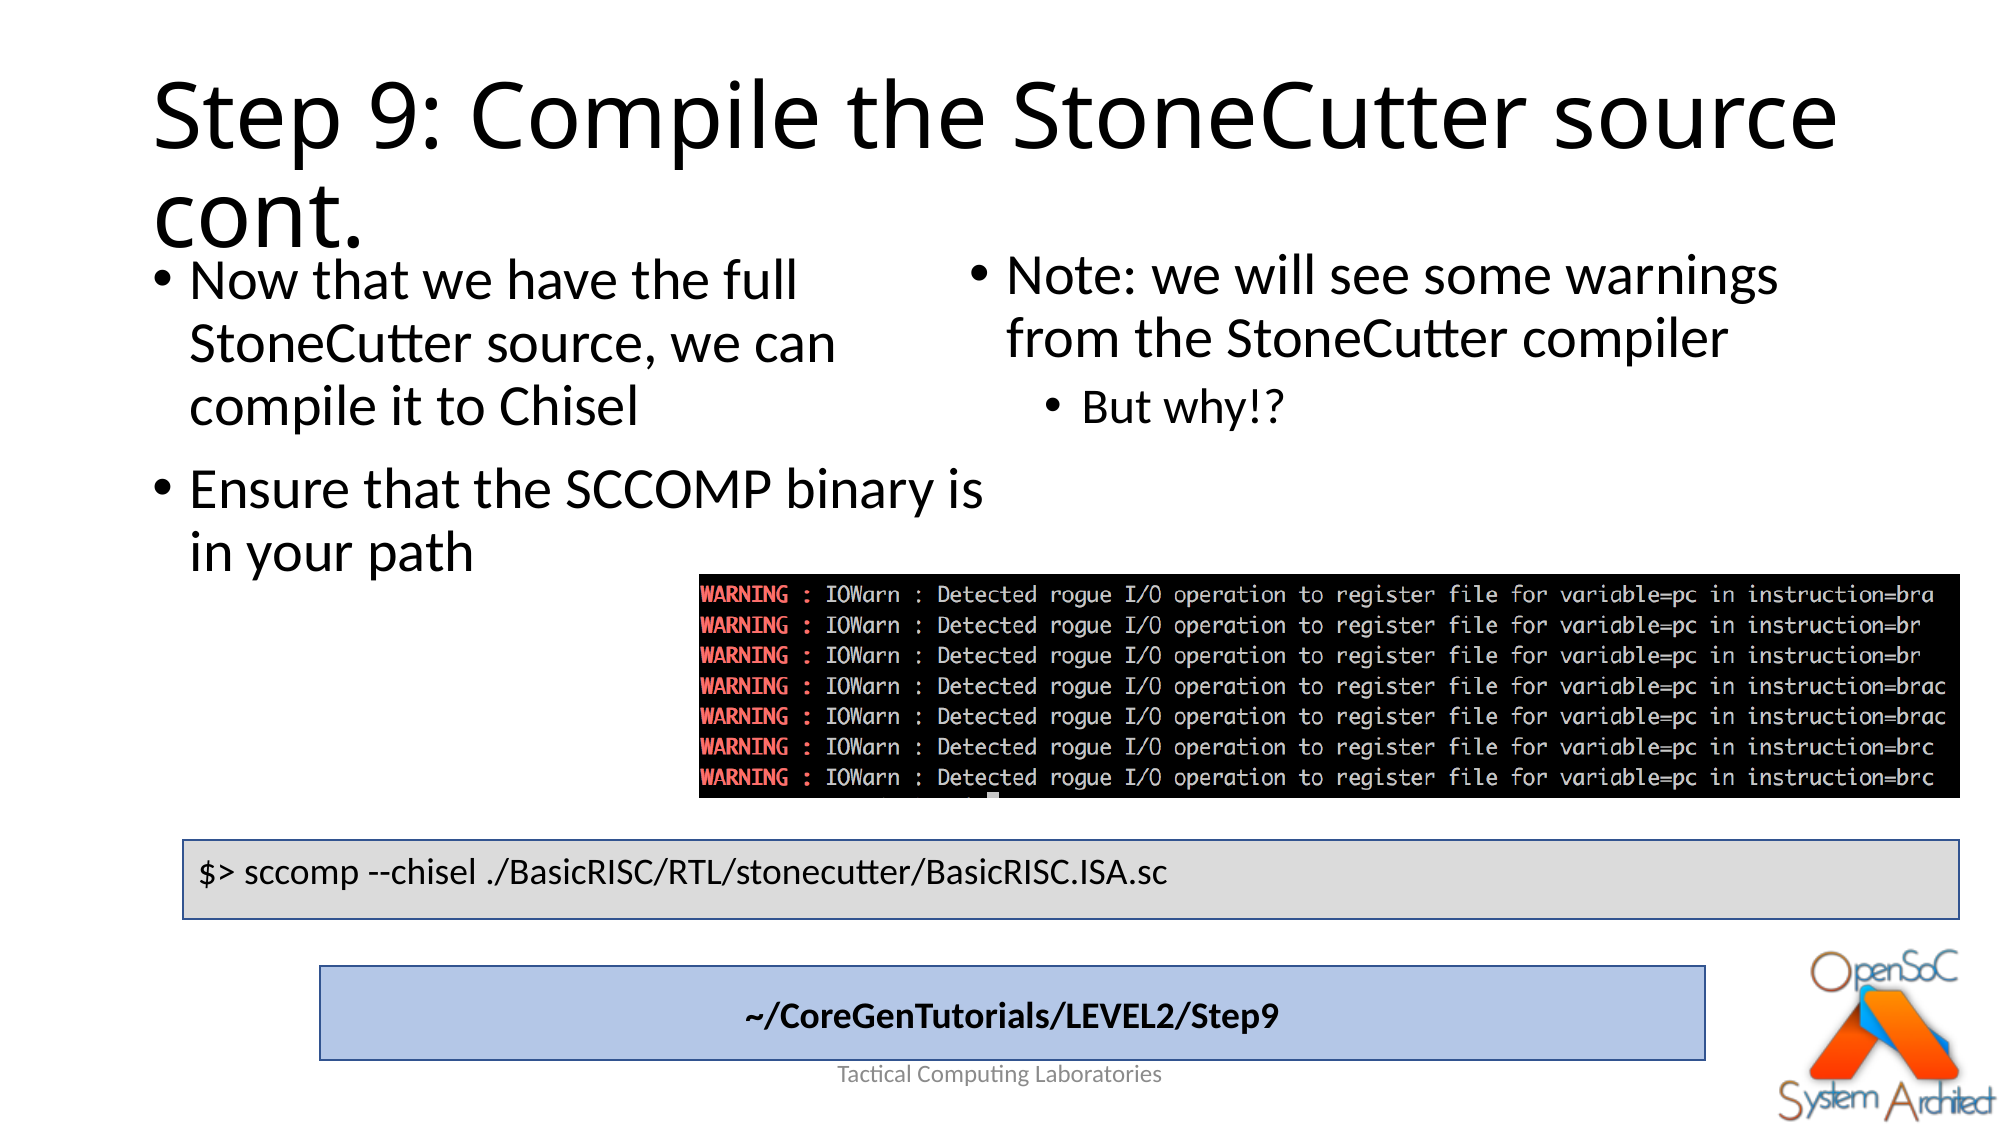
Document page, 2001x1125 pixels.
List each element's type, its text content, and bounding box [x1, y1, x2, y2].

footer Tactical Computing Laboratories [662, 1061, 1338, 1103]
list Now that we have the full StoneCutter source, we can compile it to Chisel Ensure that the SCCOMP binary is in your path [137, 241, 1000, 948]
text_box Note: we will see some warnings from the StoneCutter compiler But why!? [954, 236, 1817, 574]
title Step 9: Compile the StoneCutter source cont. [137, 59, 1863, 278]
text_box $> sccomp --chisel ./BasicRISC/RTL/stonecutter/BasicRISC.ISA.sc [182, 839, 1960, 920]
picture [1775, 946, 2000, 1125]
picture [699, 574, 1960, 798]
text_box ~/CoreGenTutorials/LEVEL2/Step9 [319, 965, 1706, 1061]
